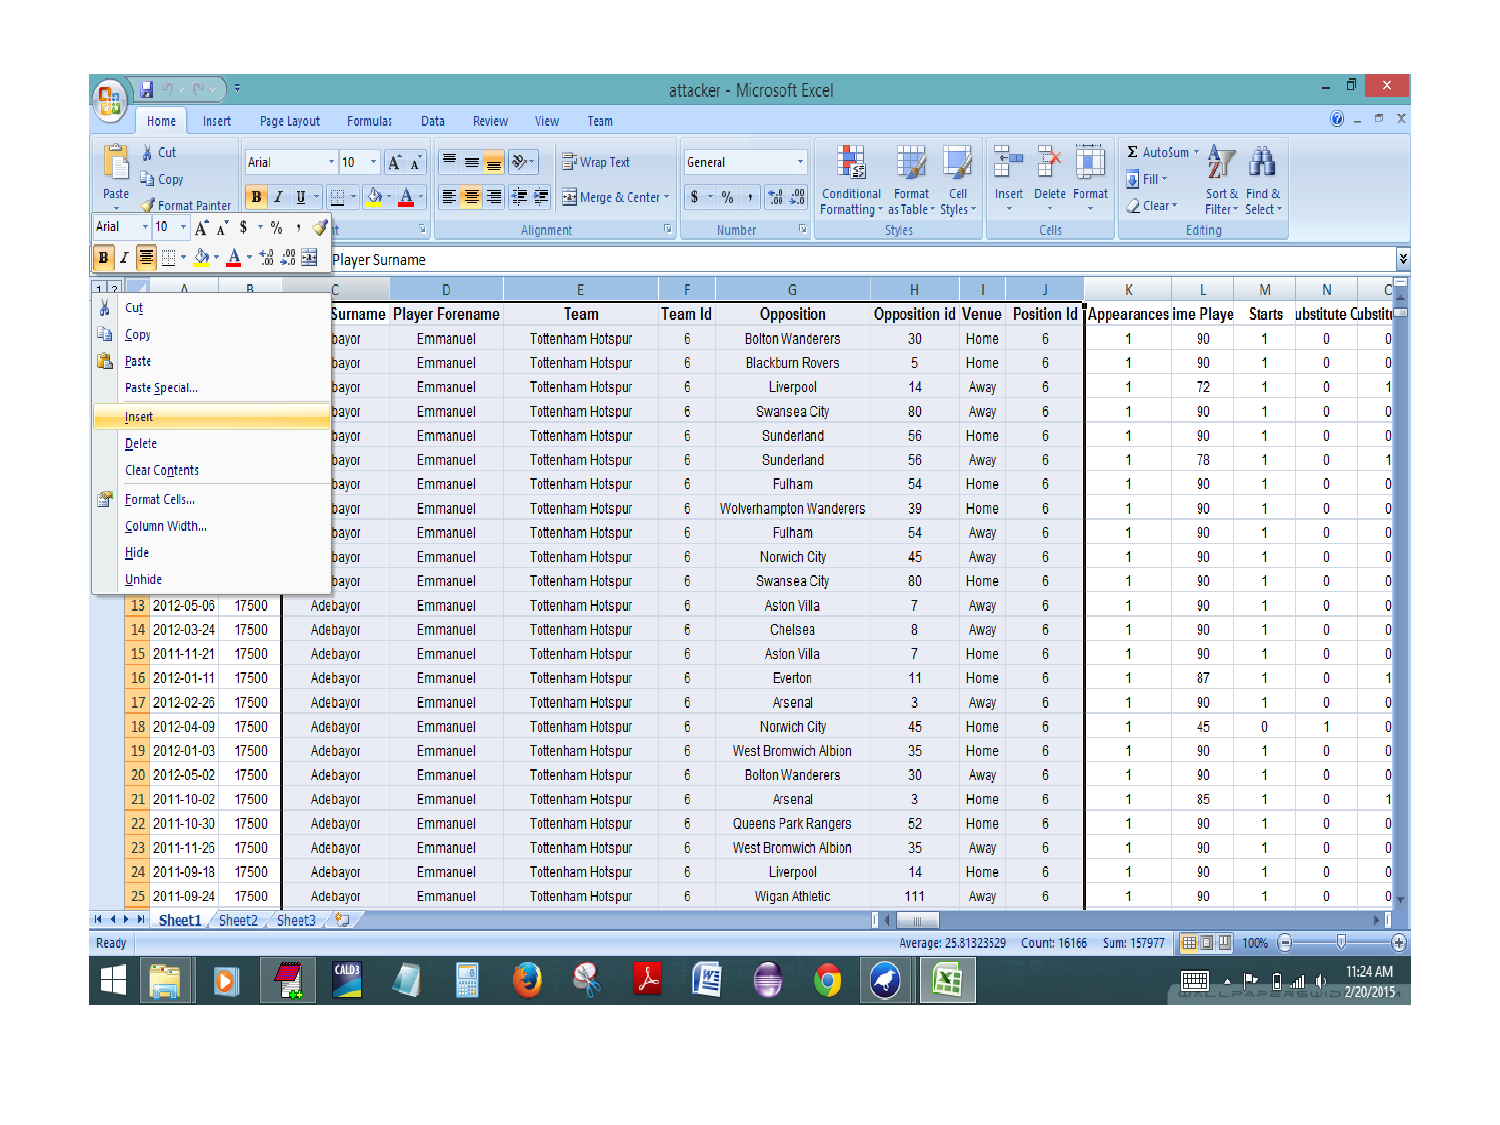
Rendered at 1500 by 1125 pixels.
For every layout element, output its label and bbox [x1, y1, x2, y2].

list [89, 74, 1411, 1006]
